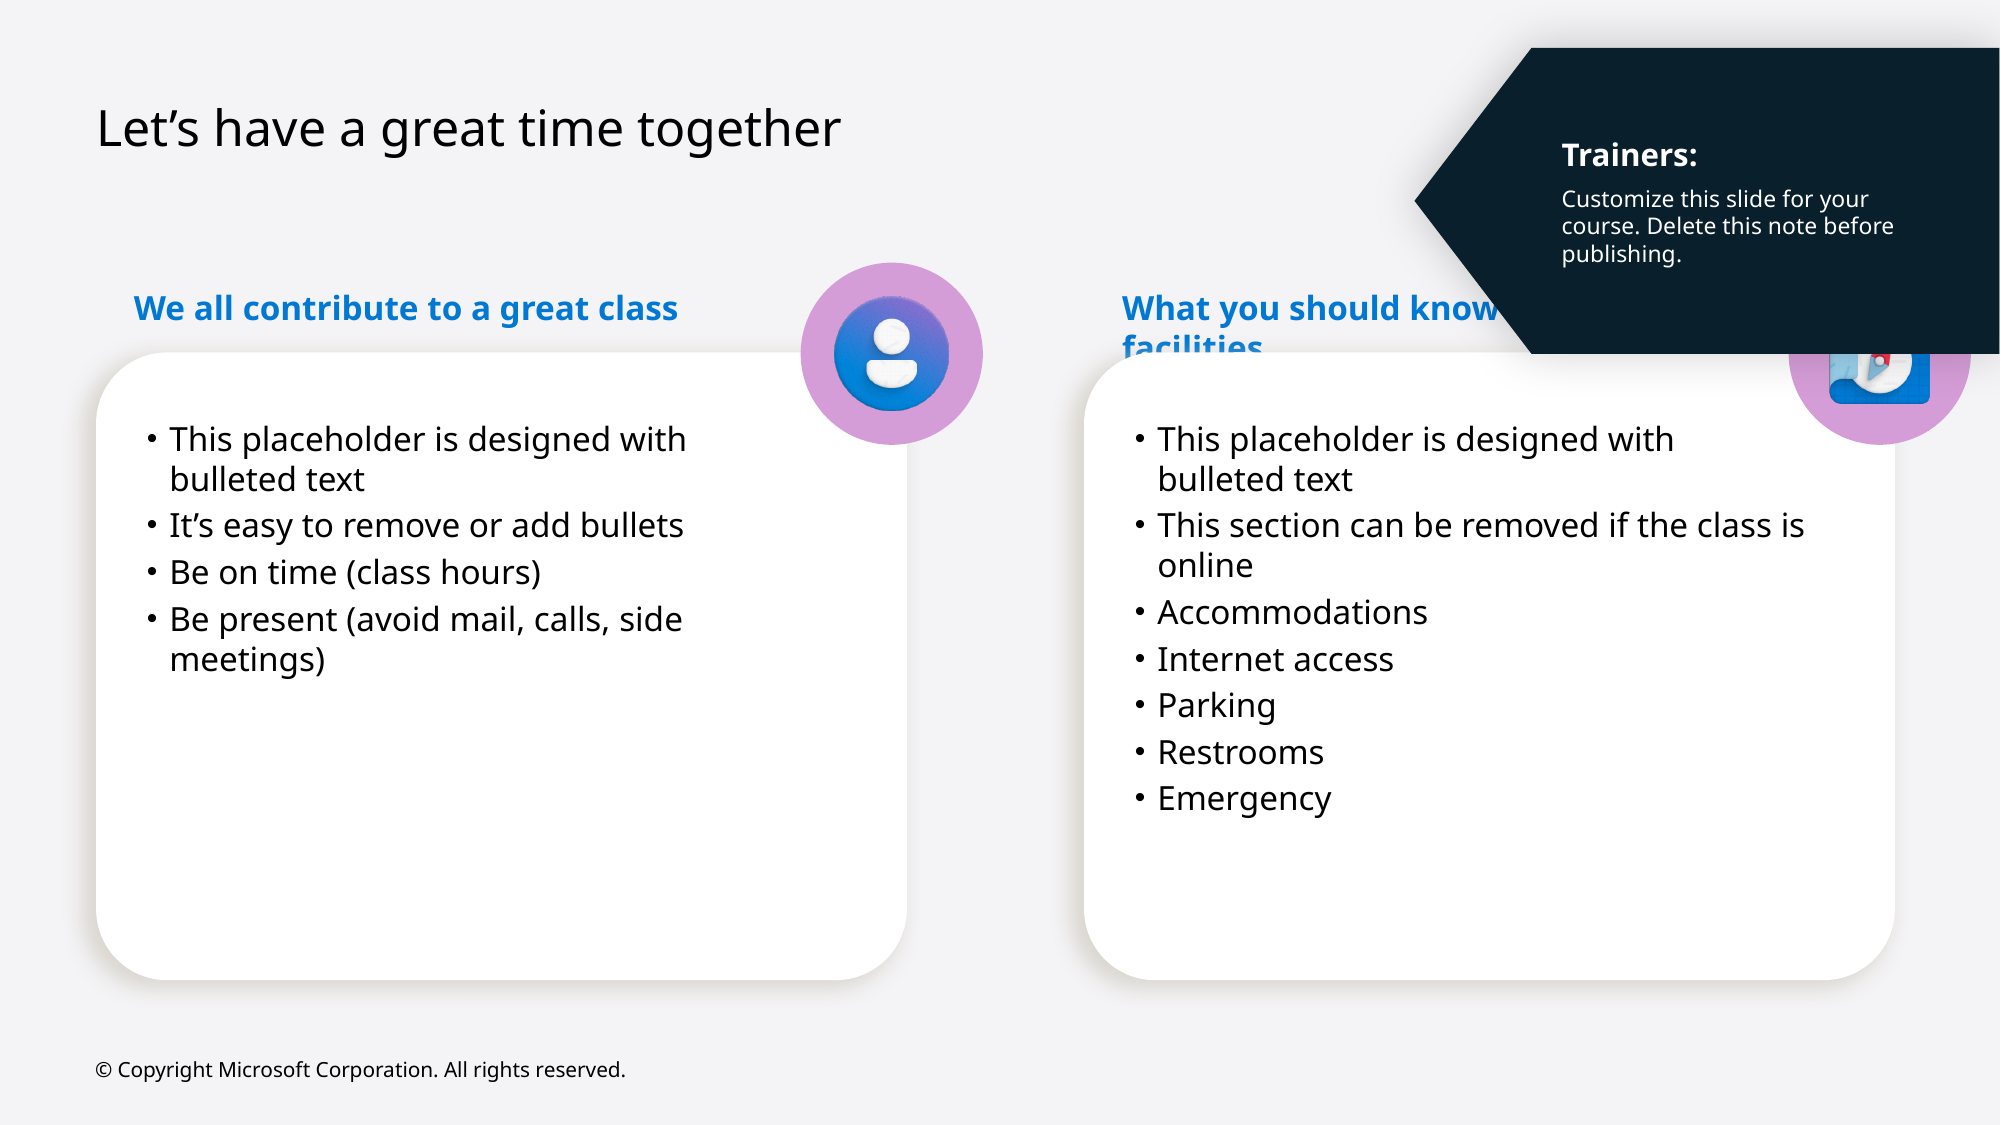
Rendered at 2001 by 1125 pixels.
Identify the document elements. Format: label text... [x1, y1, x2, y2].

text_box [1788, 262, 1972, 446]
text_box What you should know about our facilities [1121, 287, 1484, 345]
text_box We all contribute to a great class [133, 287, 738, 328]
footer © Copyright Microsoft Corporation. All rights reserved. [95, 1053, 776, 1086]
text_box This placeholder is designed with bulleted text This section can be removed if the class is online Accommodations Internet access Parking Restrooms Emergency [1083, 351, 1896, 982]
title Let’s have a great time together [96, 96, 1441, 147]
text_box This placeholder is designed with bulleted text It’s easy to remove or add bullets Be on time (class hours) Be present (avoid mail, calls, side meetings) [95, 351, 908, 982]
title Course schedule [1121, 344, 1472, 350]
text_box Trainers: Customize this slide for your course. Delete this note before publishing. [1413, 47, 2000, 355]
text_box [800, 262, 984, 446]
